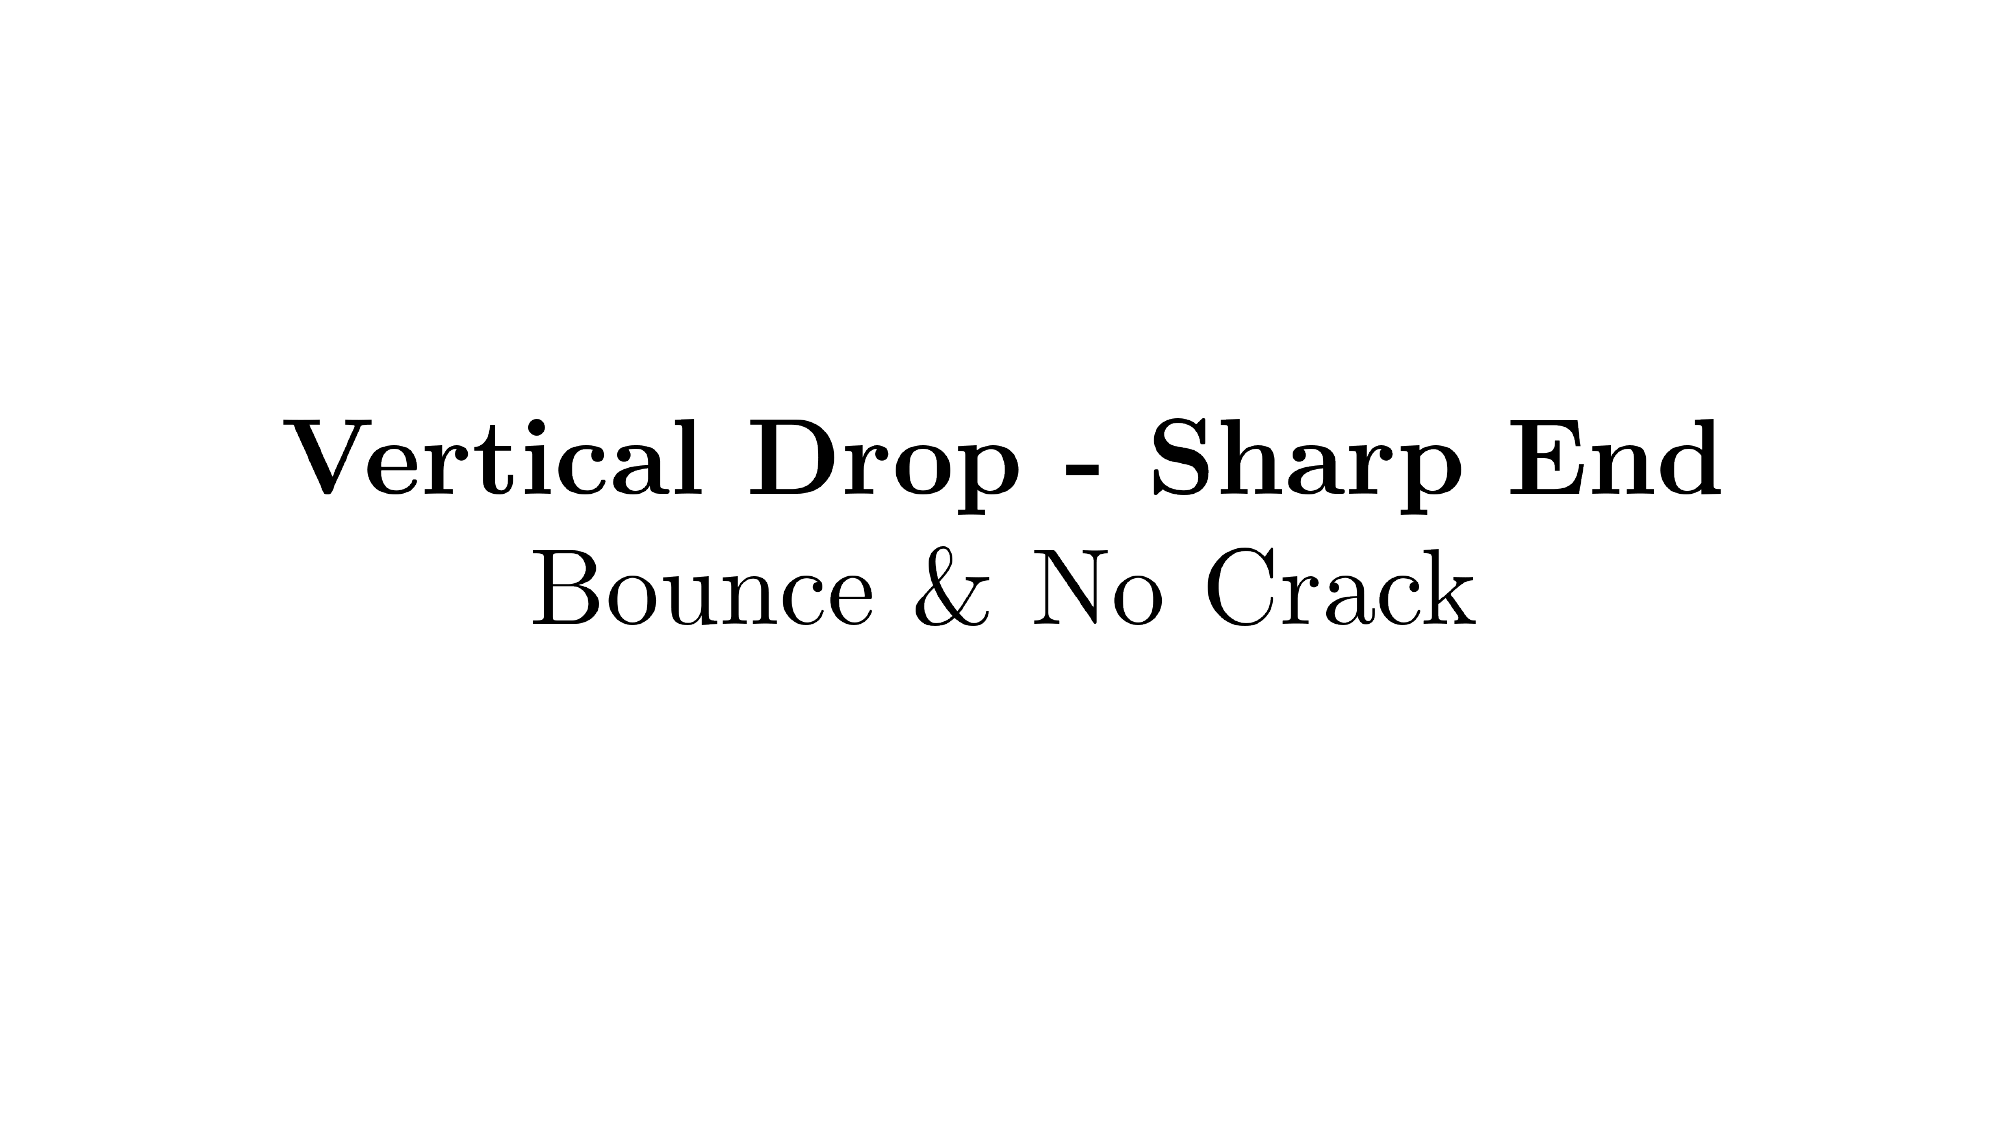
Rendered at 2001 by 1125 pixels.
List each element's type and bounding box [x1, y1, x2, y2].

picture [283, 417, 1722, 626]
